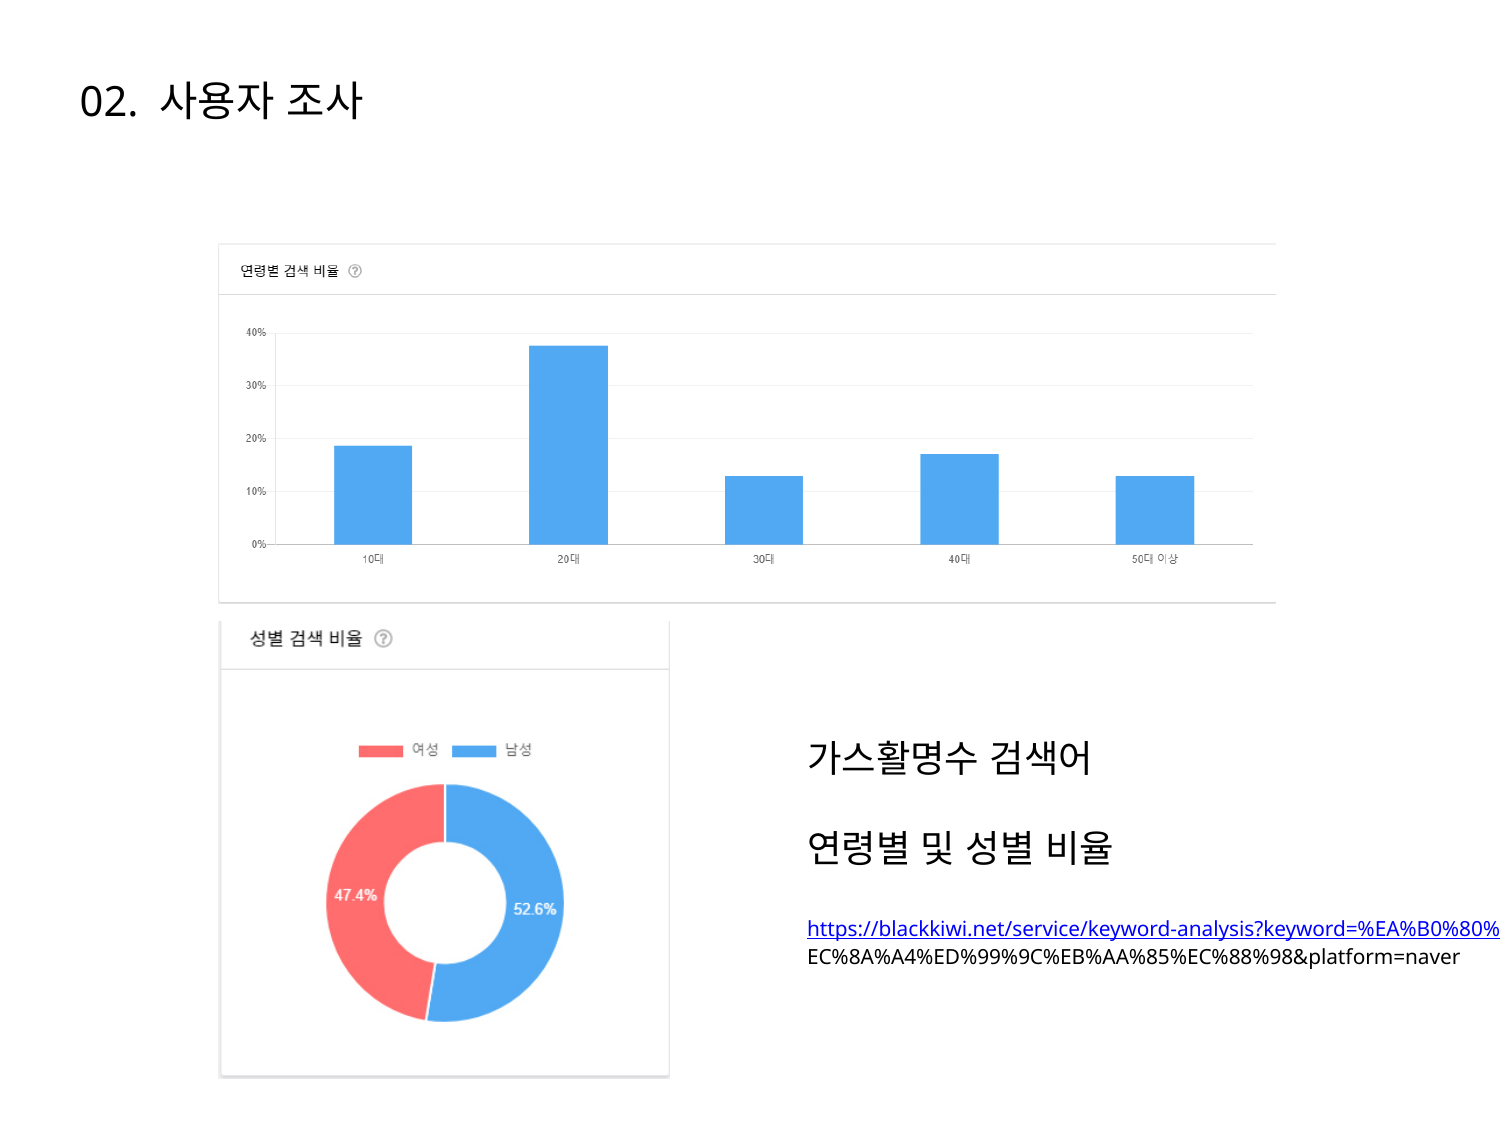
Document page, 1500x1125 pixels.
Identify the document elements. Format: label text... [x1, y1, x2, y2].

text_box 가스활명수 검색어 연령별 및 성별 비율 https://blackkiwi.net/service/keyword-analysis?keyword=%EA%B0%80% EC%8A%A4%ED%99%9C%EB%AA%85%EC%88%98&platform=naver [792, 727, 1500, 976]
picture [218, 243, 1276, 604]
text_box 02. 사용자 조사 [64, 67, 892, 133]
picture [218, 621, 671, 1079]
